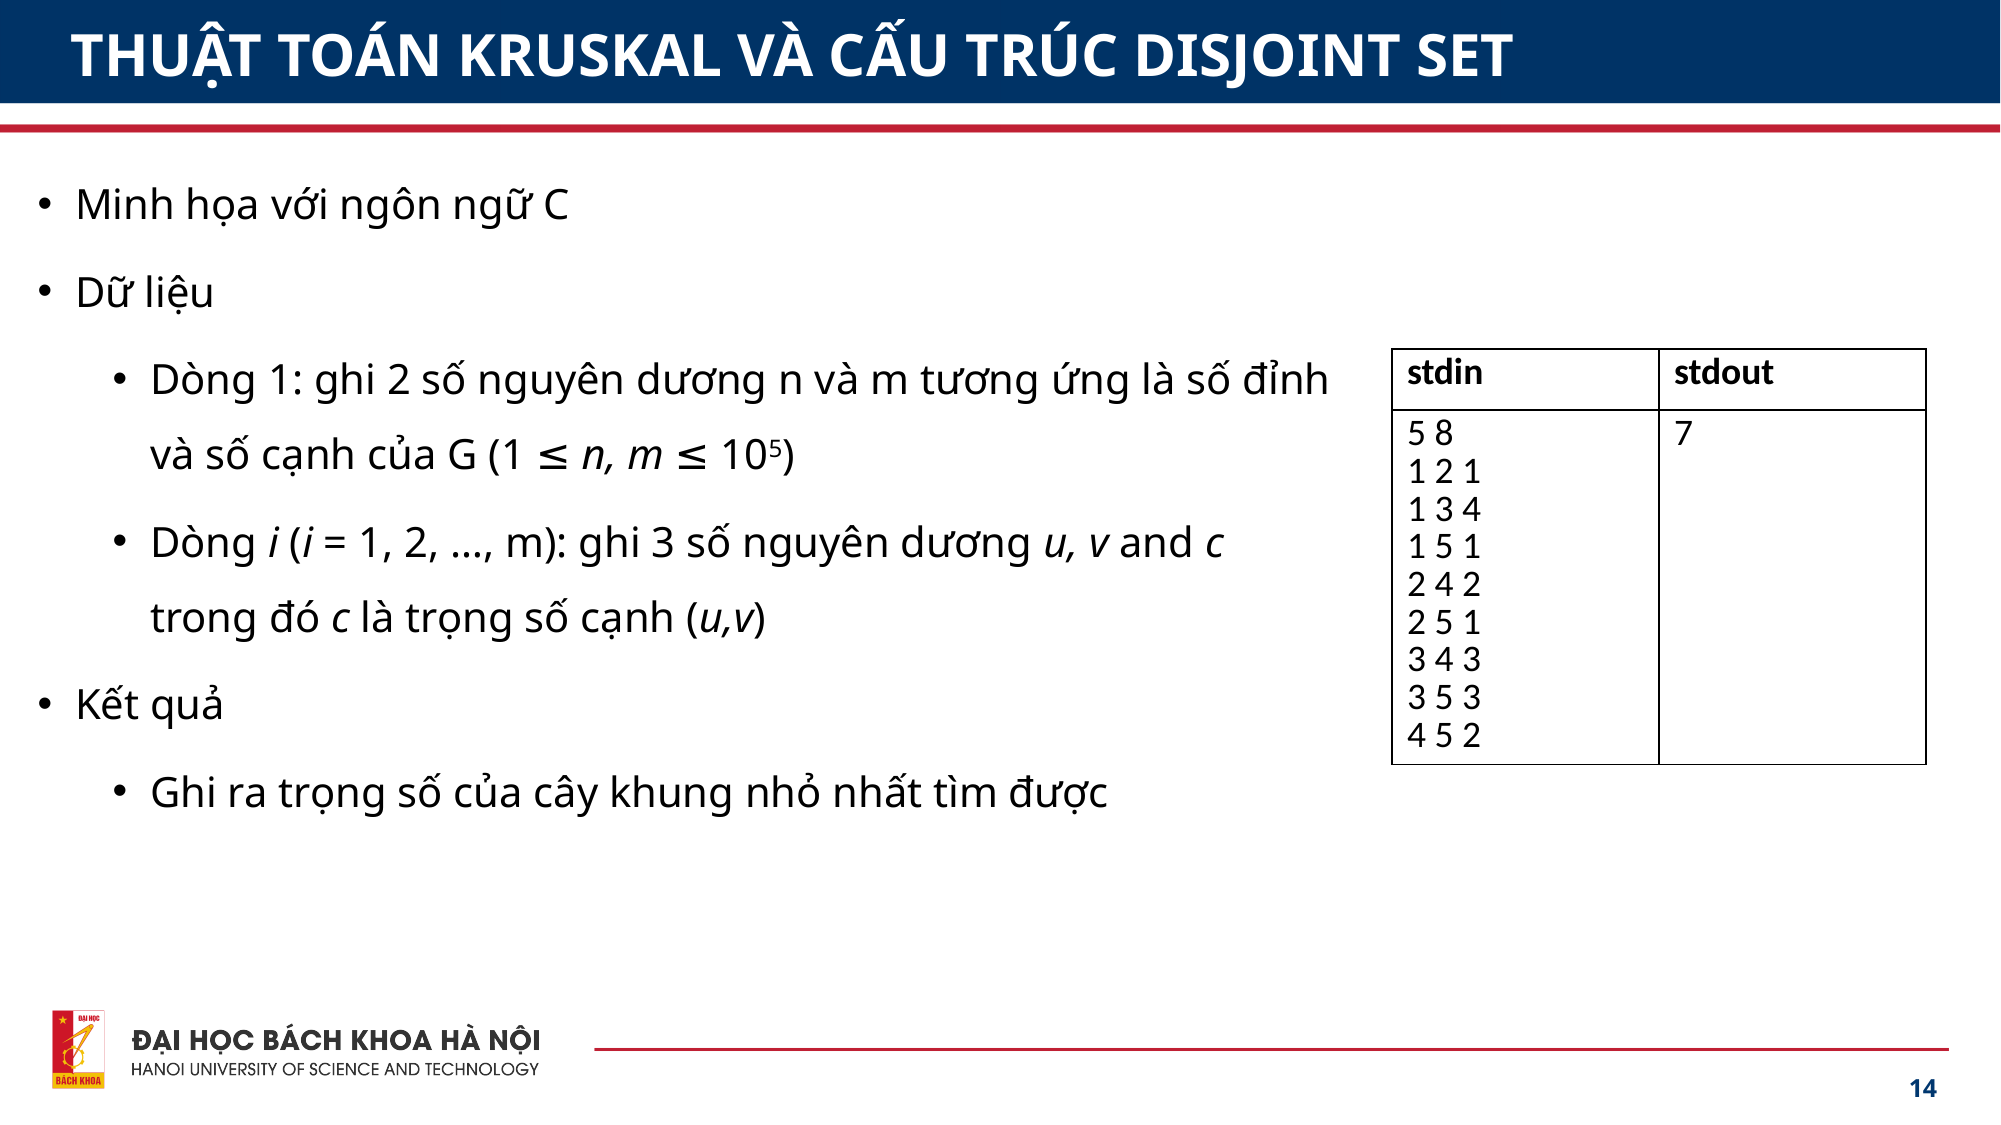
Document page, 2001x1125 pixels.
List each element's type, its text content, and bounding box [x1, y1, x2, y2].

table_cell 5 8 1 2 1 1 3 4 1 5 1 2 4 2 2 5 1 3 4 3 3 5 3 4 5 2 [1393, 411, 1658, 764]
slide_number 14 [1502, 1065, 1953, 1125]
picture [0, 0, 2001, 1125]
list Minh họa với ngôn ngữ C Dữ liệu Dòng 1: ghi 2 số nguyên dương n và m tương ứng là số đỉnh và số cạnh của G (1 ≤ n, m ≤ 105) Dòng i (i = 1, 2, …, m): ghi 3 số nguyên dương u, v and c trong đó c là trọng số cạnh (u,v) Kết quả Ghi ra trọng số của cây khung nhỏ nhất tìm được [22, 145, 1350, 979]
title THUẬT TOÁN KRUSKAL VÀ CẤU TRÚC DISJOINT SET [55, 18, 1945, 90]
table_cell 7 [1660, 411, 1925, 764]
table_header stdout [1660, 350, 1925, 409]
table_header stdin [1393, 350, 1658, 409]
